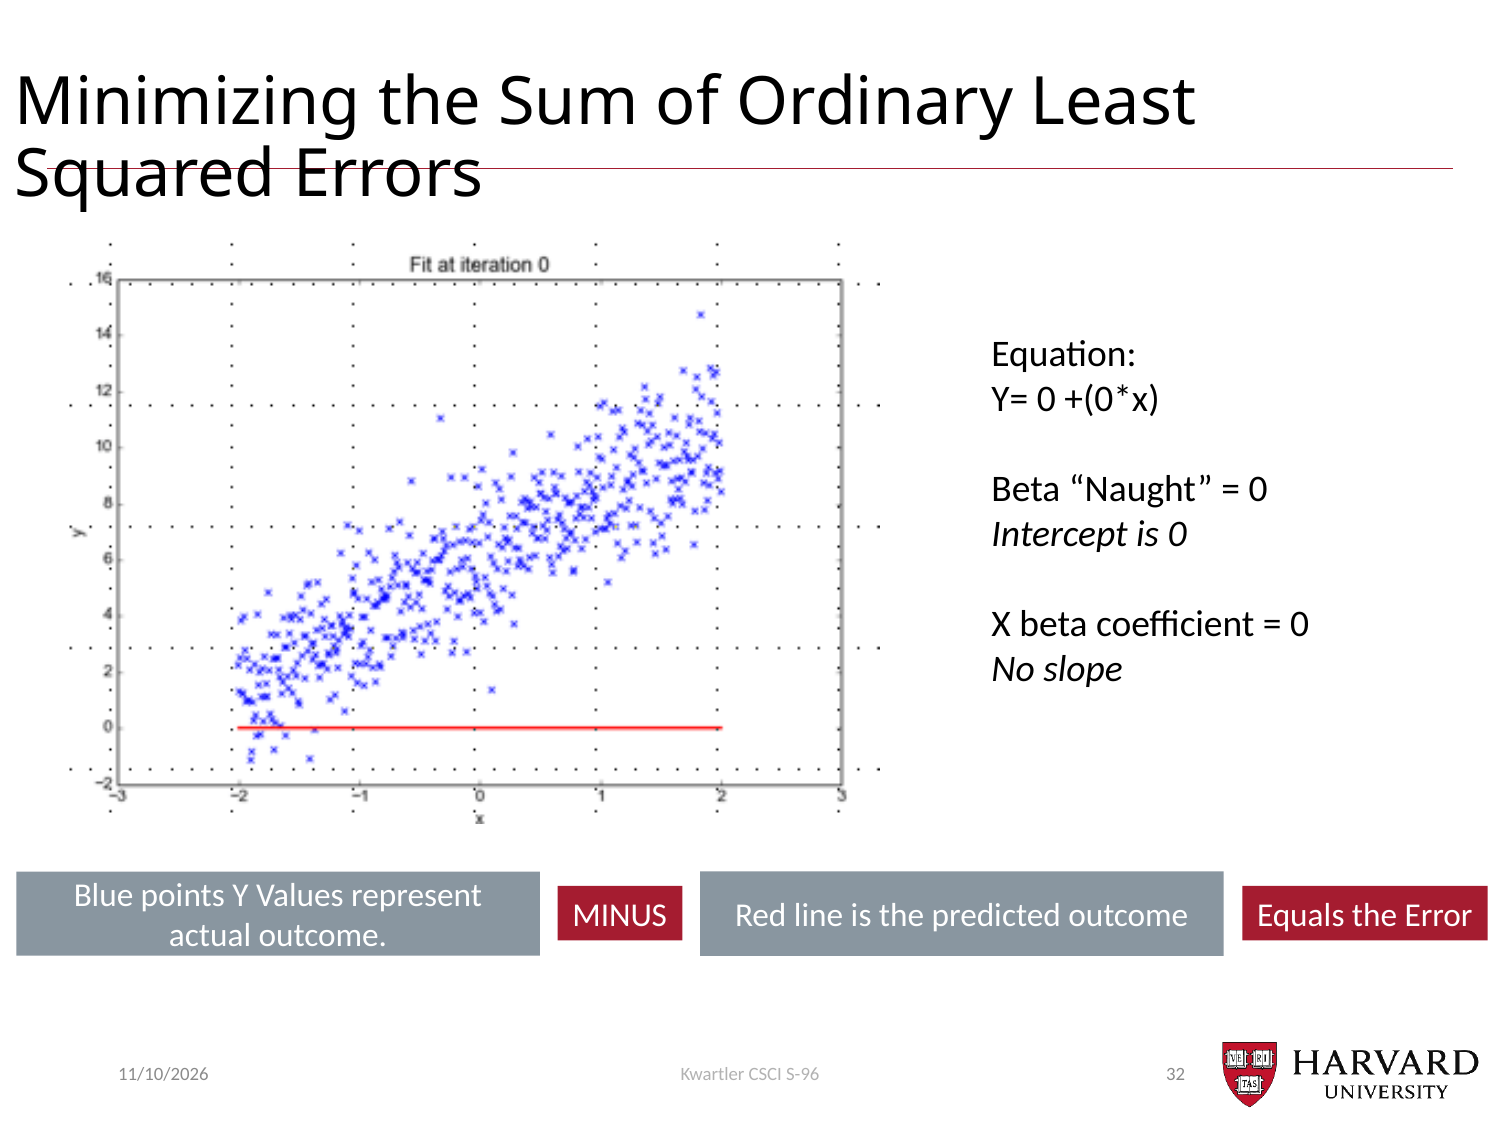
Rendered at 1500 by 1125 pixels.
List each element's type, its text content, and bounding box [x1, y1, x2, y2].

picture [1200, 1024, 1500, 1125]
text_box Equals the Error [1242, 885, 1488, 941]
text_box Red line is the predicted outcome [699, 870, 1225, 957]
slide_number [103, 1042, 441, 1103]
title Minimizing the Sum of Ordinary Least Squared Errors [0, 59, 1466, 157]
footer Kwartler CSCI S-96 [496, 1042, 1004, 1103]
text_box MINUS [557, 885, 683, 941]
picture [68, 233, 880, 824]
text_box Equation: Y= 0 +(0*x) Beta “Naught” = 0 Intercept is 0 X beta coefficient = 0 No slope [976, 321, 1333, 742]
text_box Blue points Y Values represent actual outcome. [15, 871, 541, 957]
slide_number 32 [1059, 1042, 1200, 1103]
